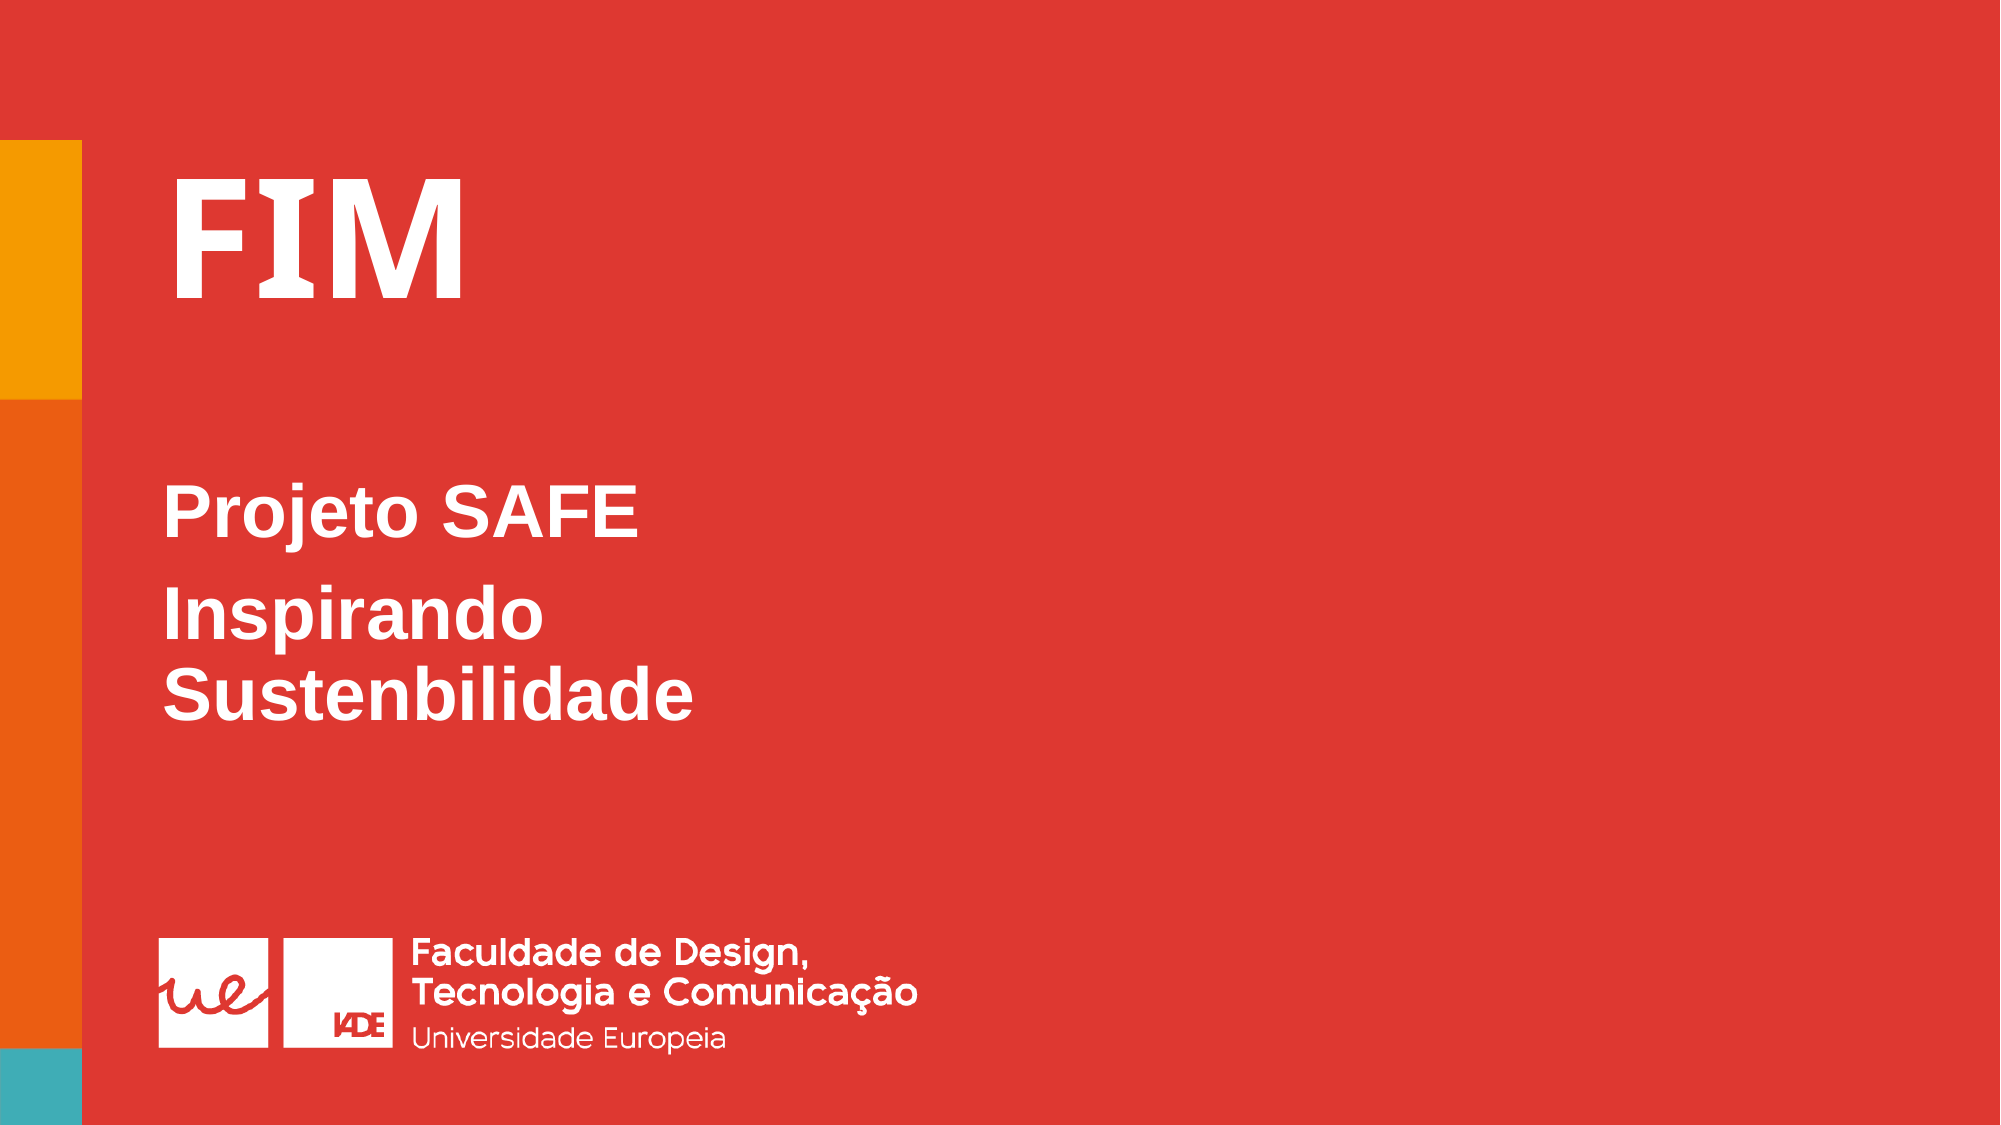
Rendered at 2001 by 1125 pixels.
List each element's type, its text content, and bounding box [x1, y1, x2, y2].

picture [113, 894, 953, 1093]
subtitle Projeto SAFE Inspirando Sustenbilidade [147, 468, 1100, 741]
picture [0, 140, 82, 1125]
title FIM [147, 140, 1475, 349]
